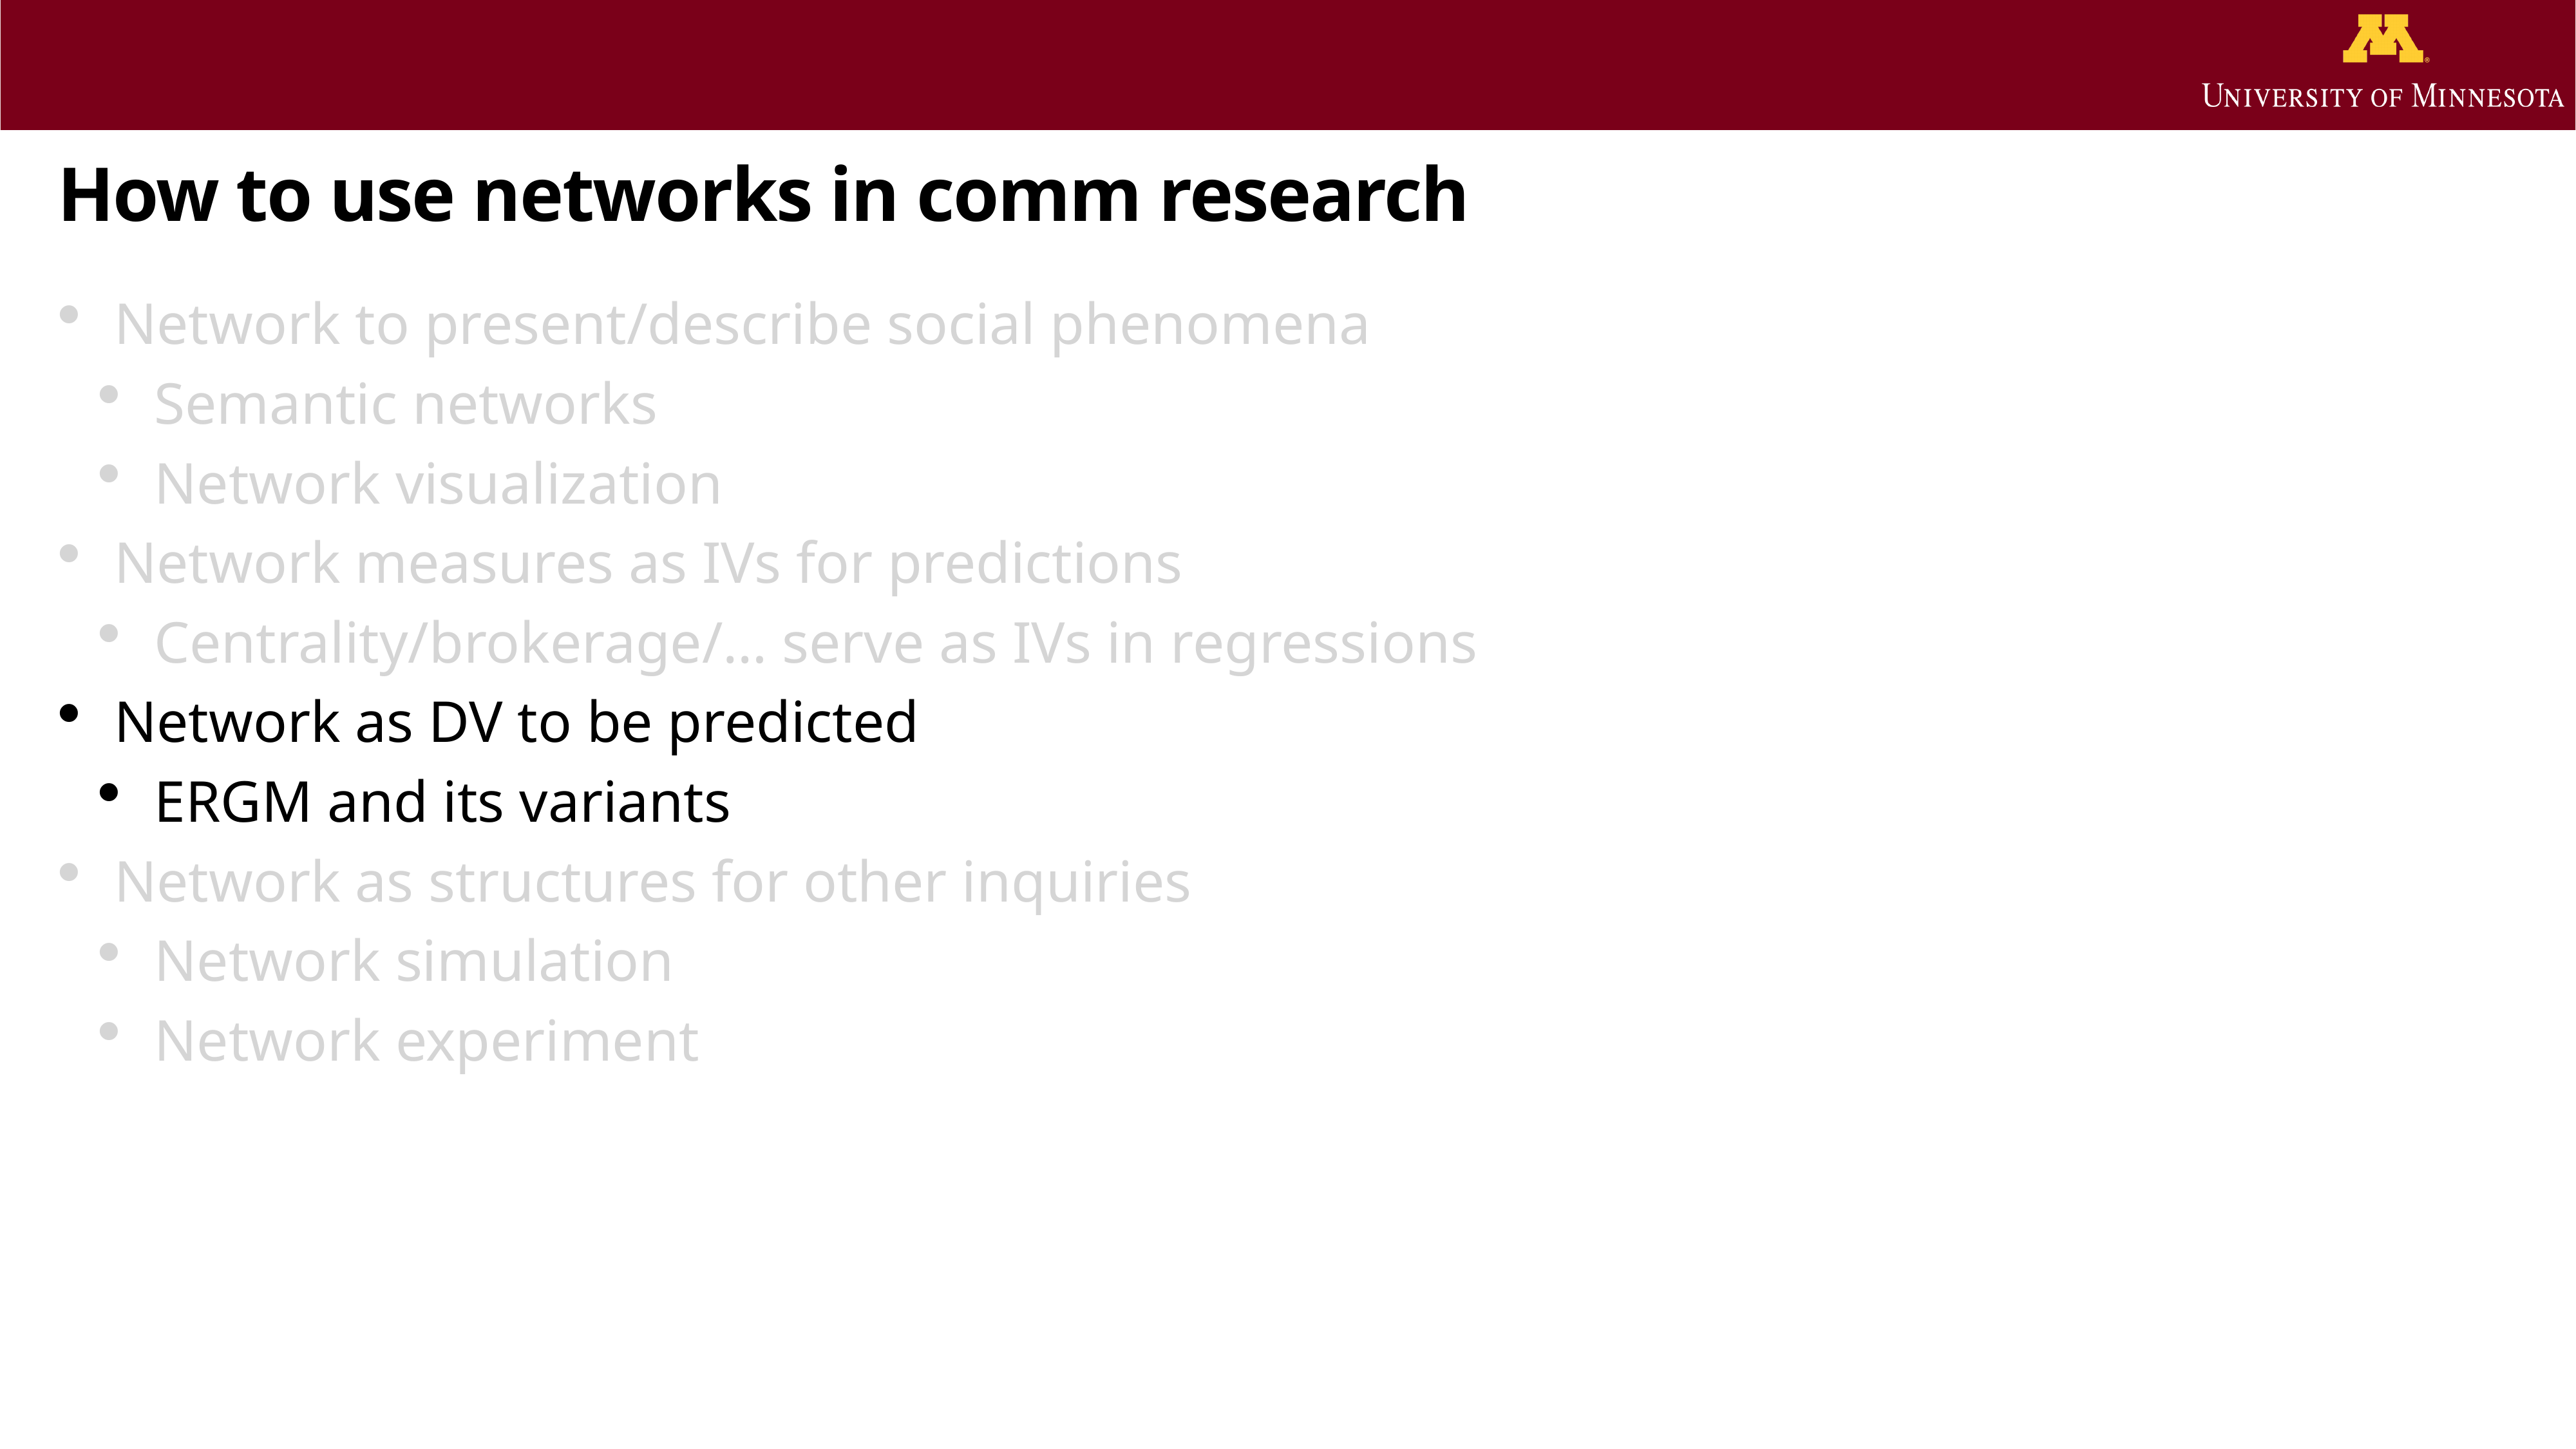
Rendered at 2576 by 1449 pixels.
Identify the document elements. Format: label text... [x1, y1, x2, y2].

title How to use networks in comm research [50, 156, 2526, 262]
picture [2202, 14, 2564, 107]
list Network to present/describe social phenomena Semantic networks Network visualization Network measures as IVs for predictions Centrality/brokerage/… serve as IVs in regressions Network as DV to be predicted ERGM and its variants Network as structures for other inquiries Network simulation Network experiment [50, 287, 2526, 1383]
